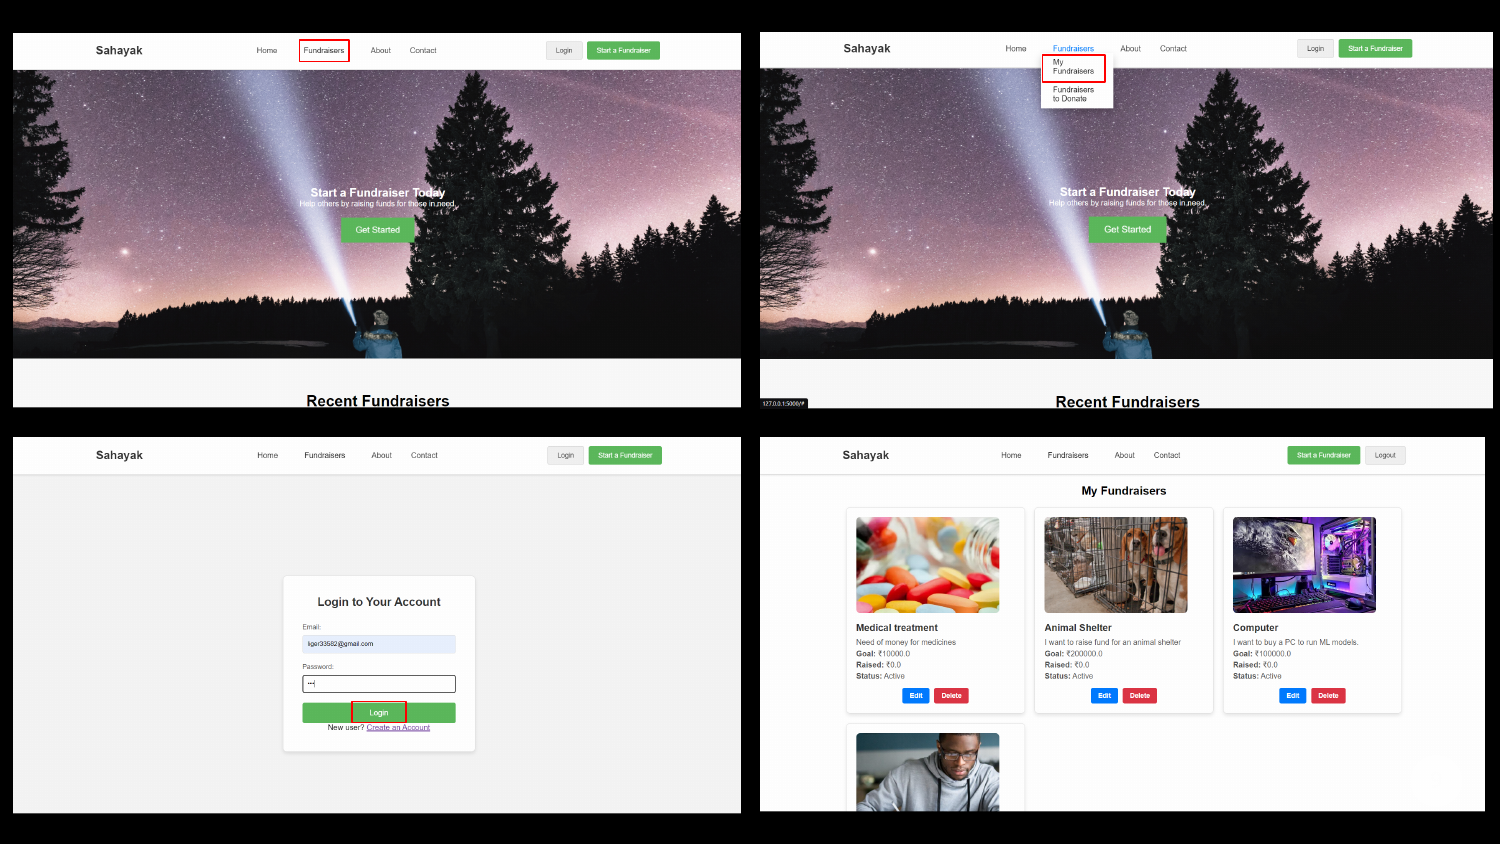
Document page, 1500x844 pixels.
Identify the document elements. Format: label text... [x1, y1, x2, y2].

picture [13, 437, 741, 814]
picture [759, 437, 1485, 812]
picture [13, 33, 741, 408]
text_box My fundraiser [745, 93, 754, 159]
text_box login [0, 498, 8, 564]
picture [760, 32, 1493, 409]
